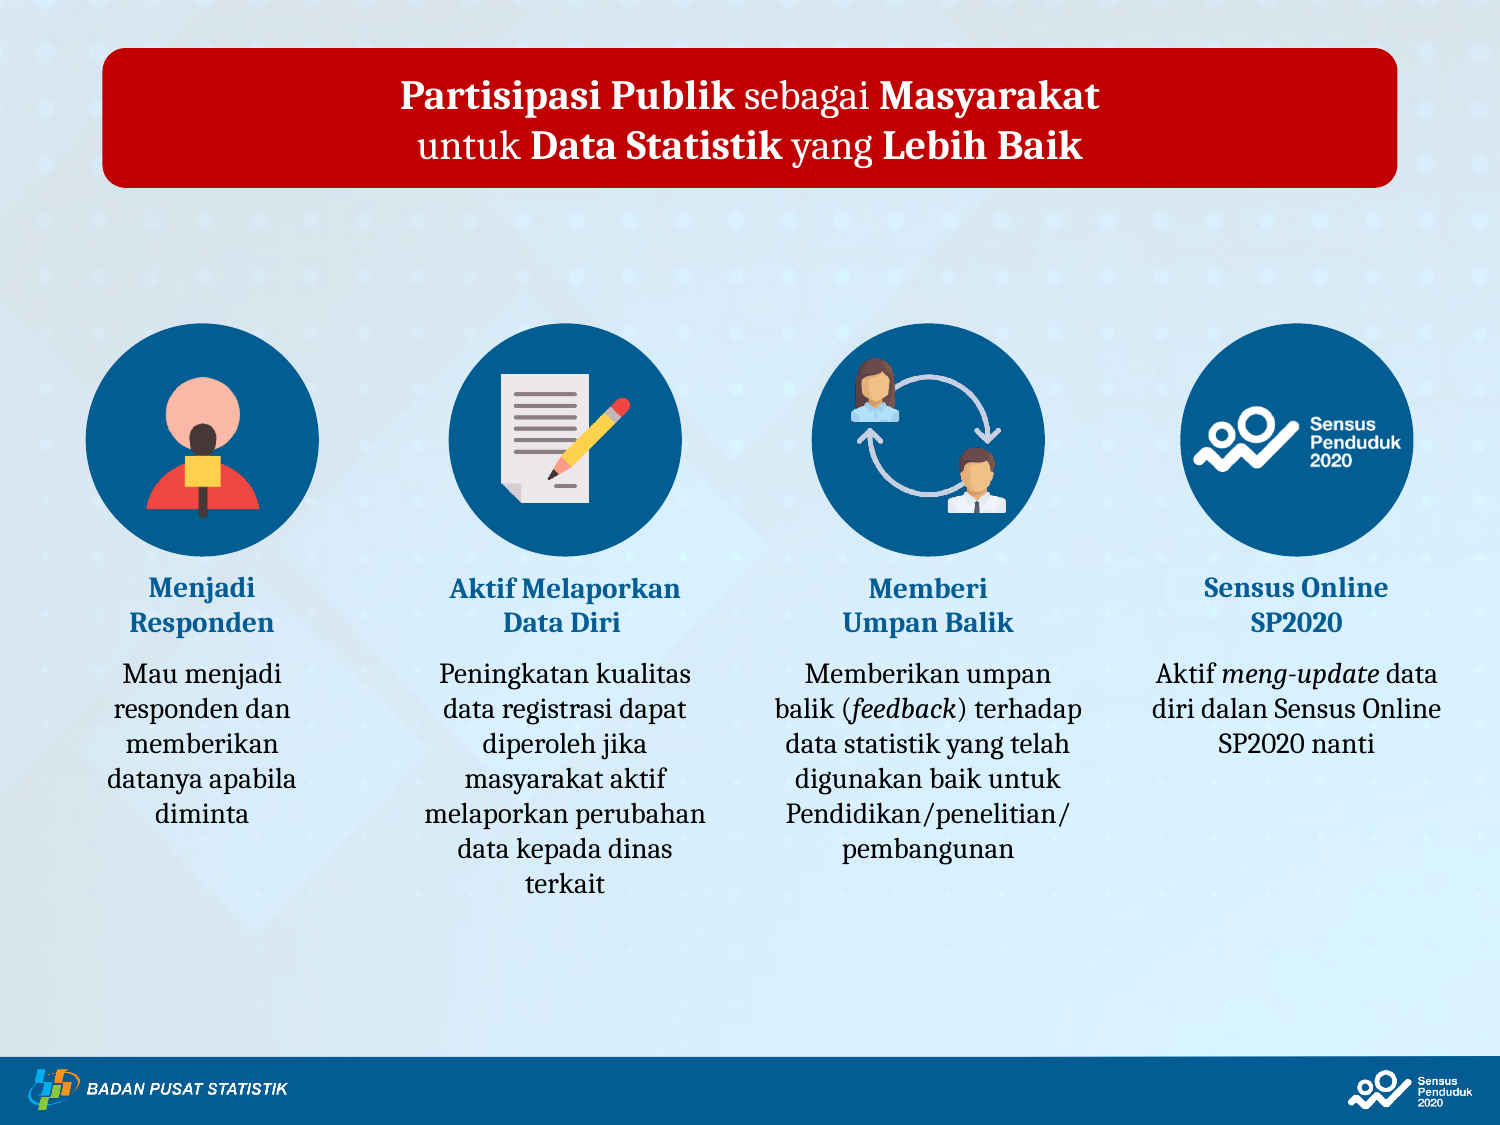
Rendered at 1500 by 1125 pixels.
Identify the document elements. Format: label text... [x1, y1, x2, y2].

picture [850, 357, 1006, 513]
picture [26, 1069, 294, 1110]
picture [131, 376, 273, 518]
text_box Memberikan umpan balik (feedback) terhadap data statistik yang telah digunakan baik untuk Pendidikan/penelitian/ pembangunan [757, 647, 1100, 930]
text_box Memberi Umpan Balik [810, 578, 1046, 630]
text_box [447, 322, 684, 558]
text_box [1203, 322, 1391, 368]
text_box Mau menjadi responden dan memberikan datanya apabila diminta [73, 647, 332, 865]
text_box Menjadi Responden [72, 578, 333, 630]
text_box Aktif meng-update data diri dalan Sensus Online SP2020 nanti [1131, 647, 1463, 812]
text_box [1193, 497, 1401, 558]
picture [1184, 371, 1409, 489]
picture [500, 373, 630, 503]
text_box Partisipasi Publik sebagai Masyarakat untuk Data Statistik yang Lebih Baik [102, 48, 1398, 188]
text_box Aktif Melaporkan Data Diri [425, 578, 706, 630]
text_box Peningkatan kualitas data registrasi dapat diperoleh jika masyarakat aktif melaporkan perubahan data kepada dinas terkait [405, 647, 726, 914]
text_box [84, 322, 321, 558]
text_box Sensus Online SP2020 [1144, 578, 1450, 630]
text_box [810, 322, 1047, 558]
